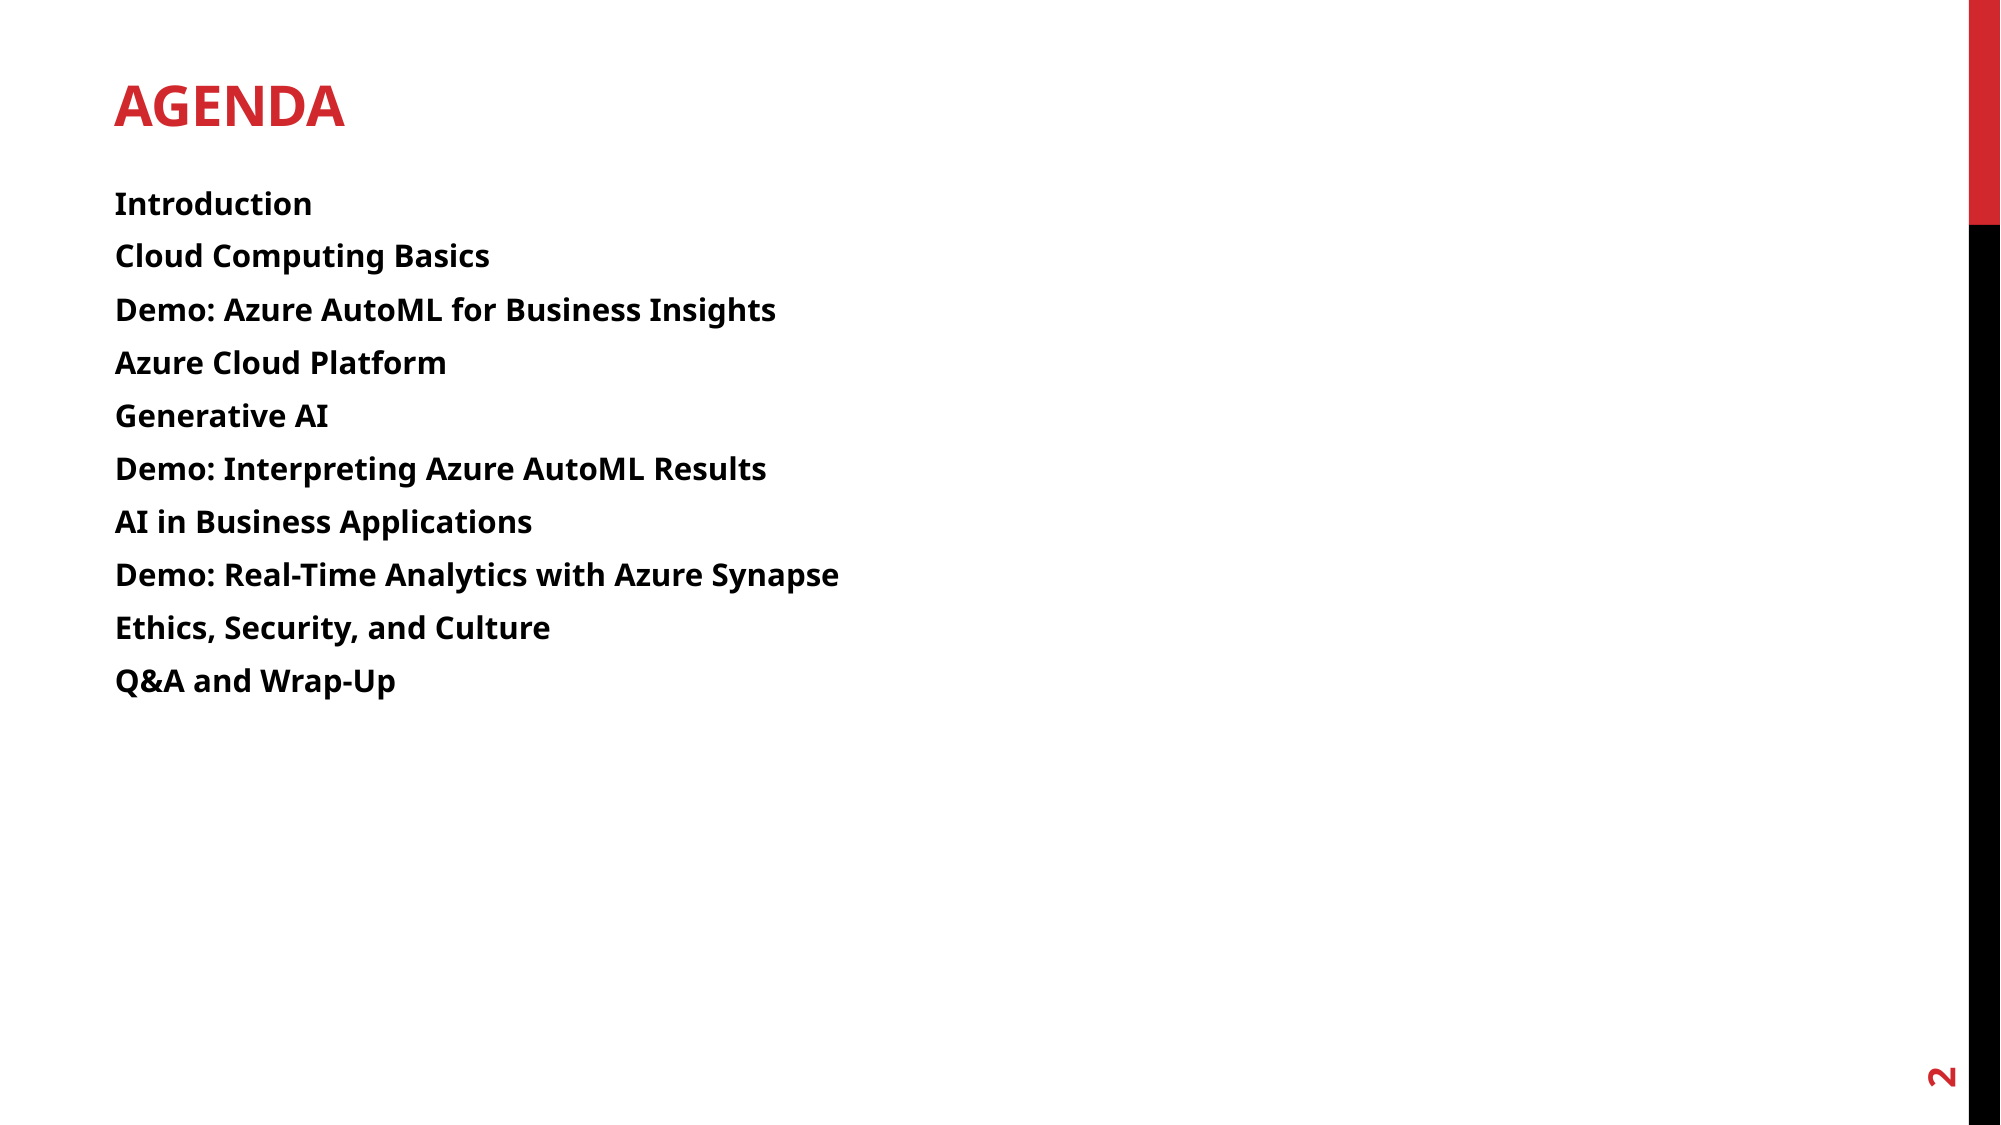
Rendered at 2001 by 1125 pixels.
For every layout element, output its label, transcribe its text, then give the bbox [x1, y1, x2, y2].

list Introduction Cloud Computing Basics Demo: Azure AutoML for Business Insights Azure Cloud Platform Generative AI Demo: Interpreting Azure AutoML Results AI in Business Applications Demo: Real-Time Analytics with Azure Synapse Ethics, Security, and Culture Q&A and Wrap-Up [99, 176, 1767, 1005]
title Agenda [99, 25, 1415, 145]
slide_number 2 [1903, 887, 1984, 1104]
